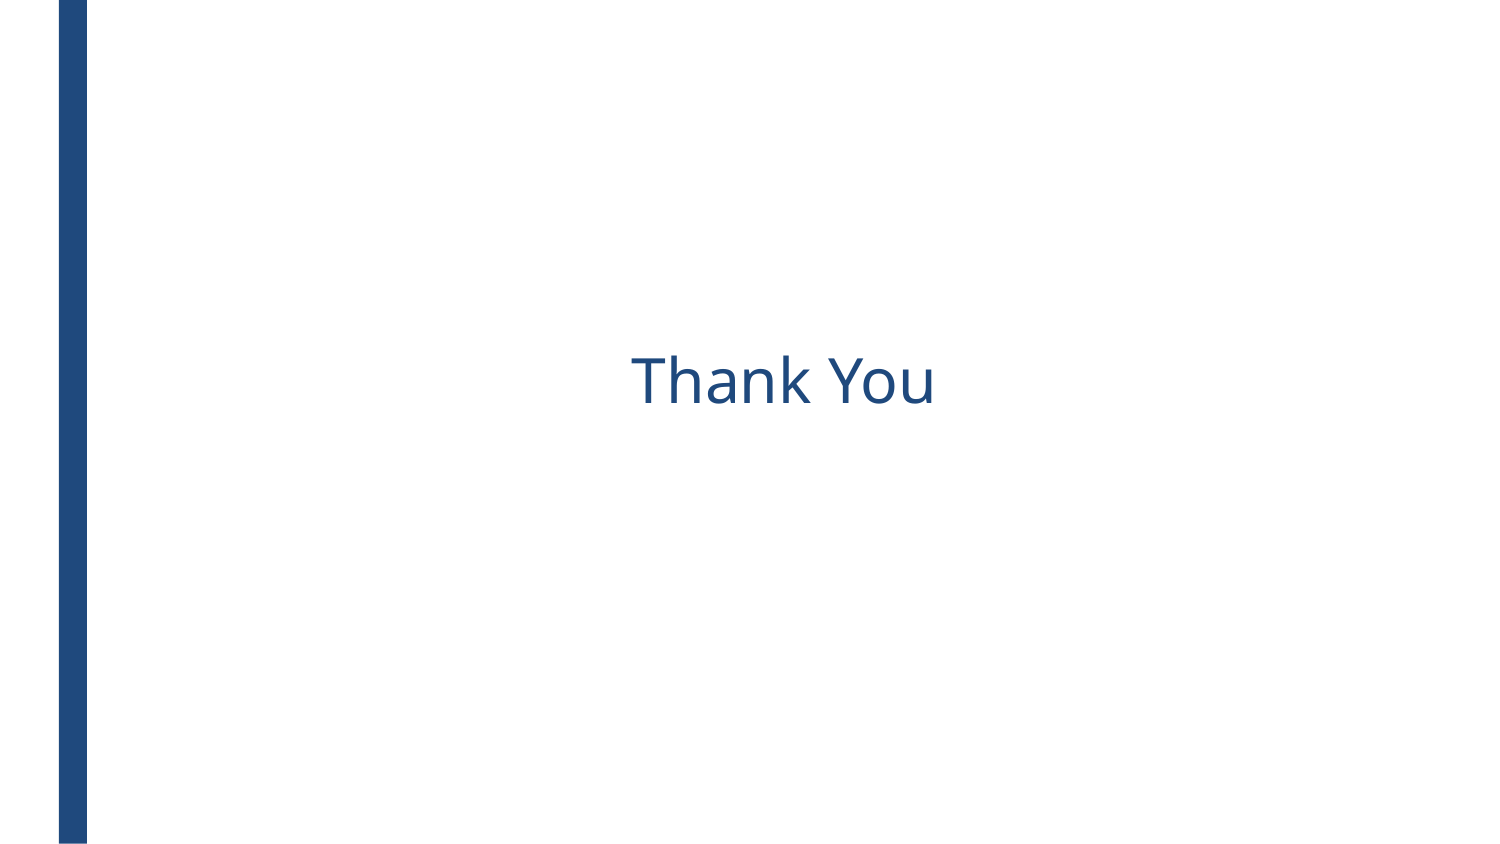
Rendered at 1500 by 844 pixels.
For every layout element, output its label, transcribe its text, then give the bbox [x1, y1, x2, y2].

title Thank You [426, 178, 1144, 490]
